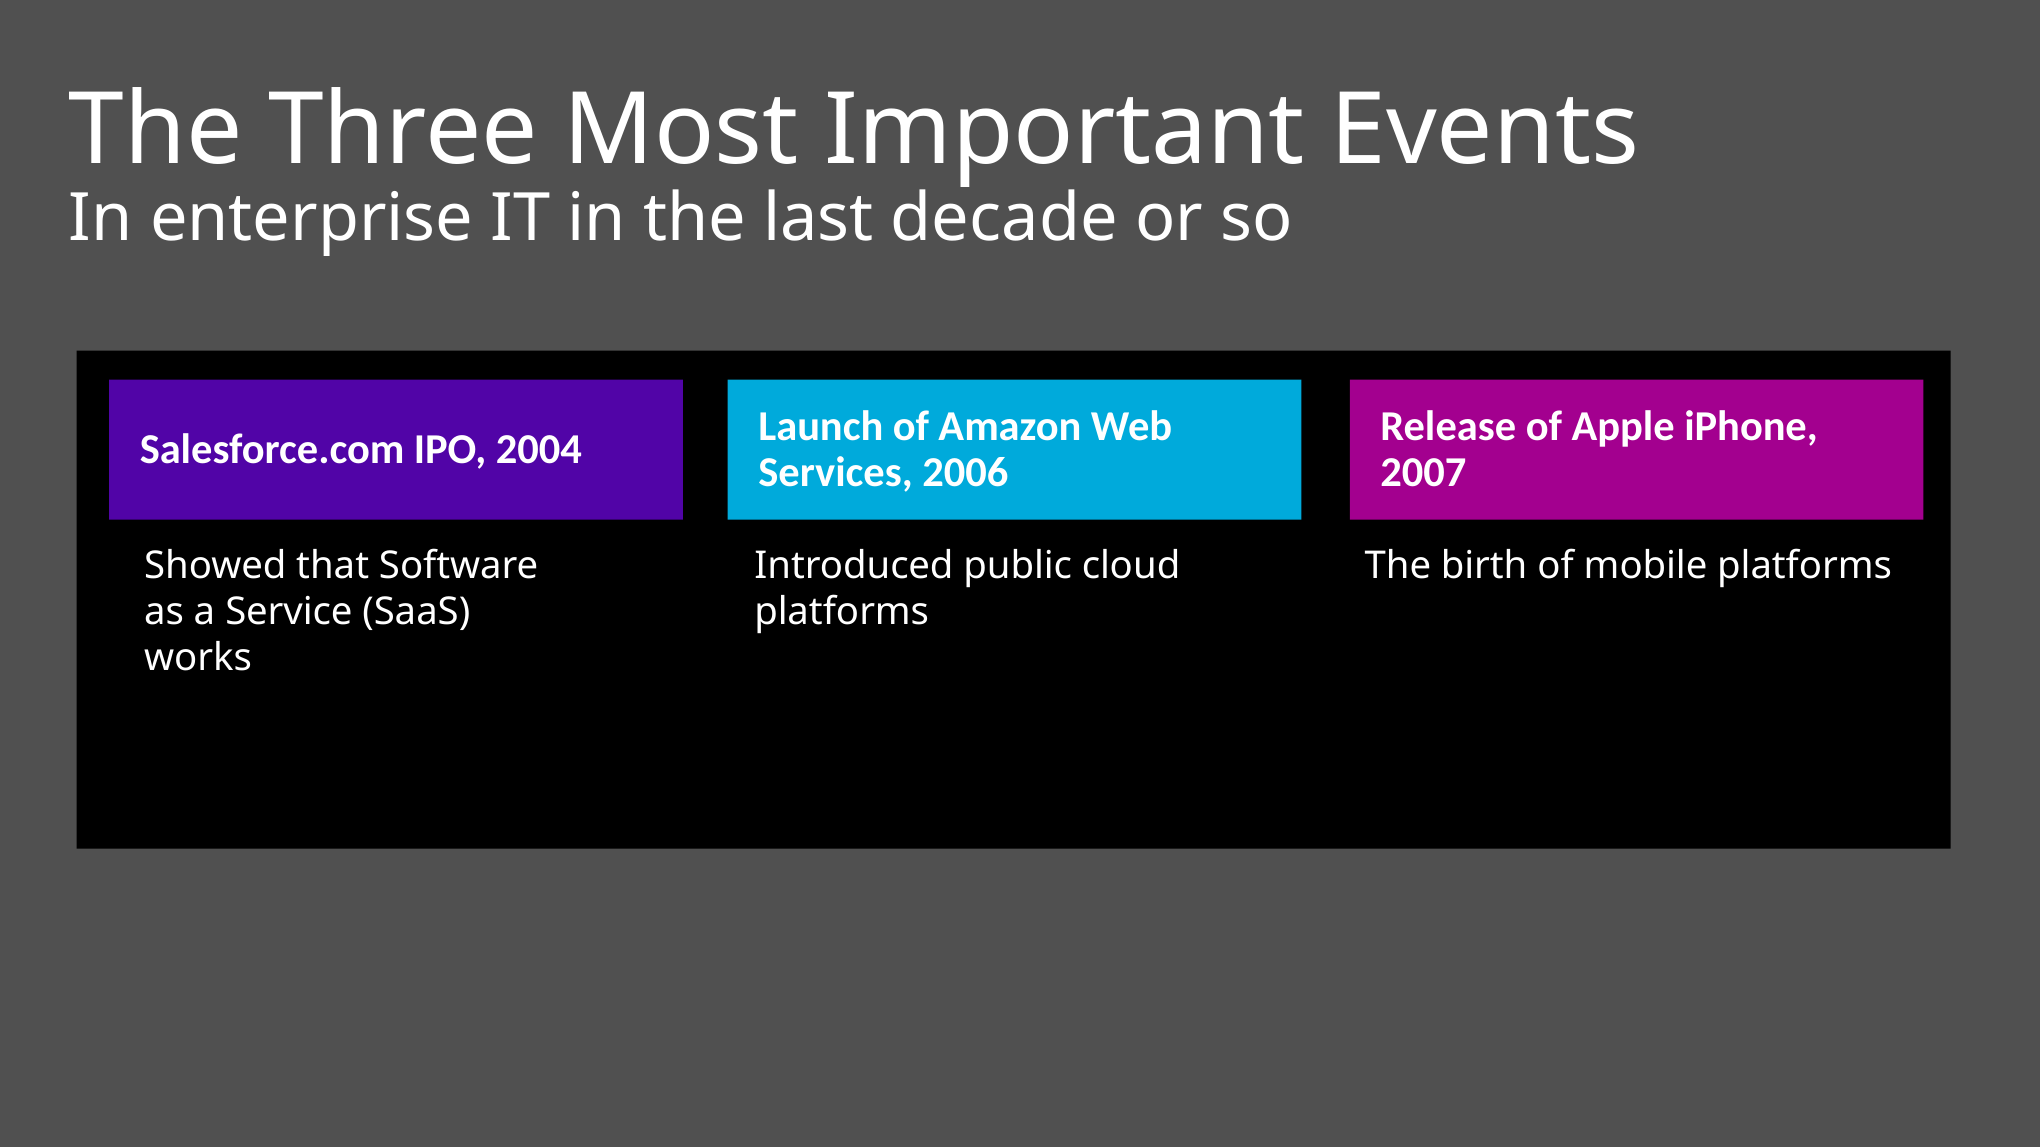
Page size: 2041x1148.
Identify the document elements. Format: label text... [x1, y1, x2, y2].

text_box The Three Most Important Events In enterprise IT in the last decade or so [45, 48, 1996, 199]
text_box Release of Apple iPhone, 2007 [1349, 379, 1924, 520]
text_box [76, 350, 1951, 849]
text_box The birth of mobile platforms [1349, 532, 1924, 759]
text_box Showed that Software as a Service (SaaS) works [129, 532, 602, 759]
text_box Introduced public cloud platforms [739, 532, 1212, 759]
text_box Launch of Amazon Web Services, 2006 [727, 379, 1302, 520]
text_box Salesforce.com IPO, 2004 [109, 379, 683, 520]
